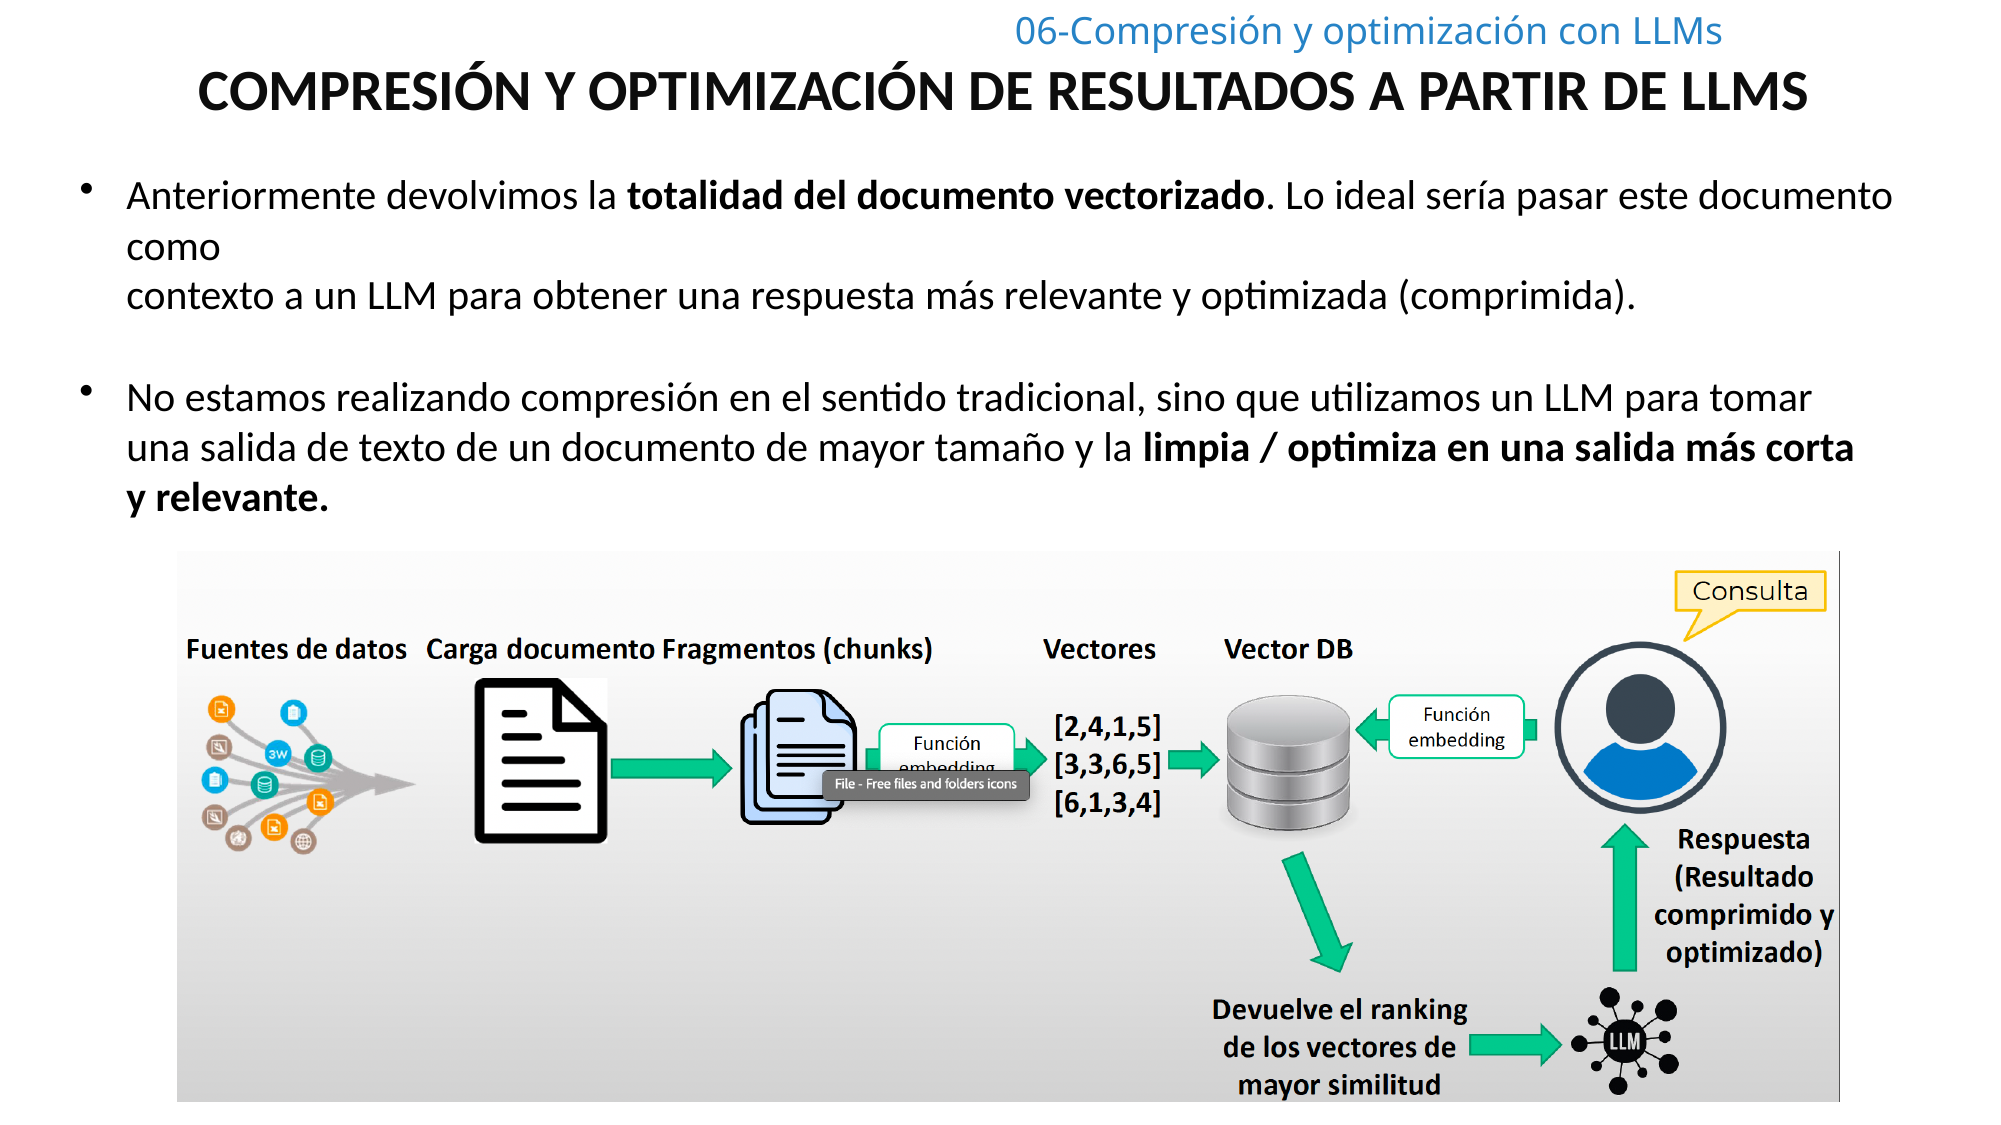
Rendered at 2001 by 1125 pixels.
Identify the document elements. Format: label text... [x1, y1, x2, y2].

text_box 06-Compresión y optimización con LLMs [999, 0, 2000, 60]
picture [176, 550, 1840, 1102]
text_box Anteriormente devolvimos la totalidad del documento vectorizado. Lo ideal sería pasar este documento como contexto a un LLM para obtener una respuesta más relevante y optimizada (comprimida). No estamos realizando compresión en el sentido tradicional, sino que utilizamos un LLM para tomar una salida de texto de un documento de mayor tamaño y la limpia / optimiza en una salida más corta y relevante. [77, 166, 1958, 611]
title Compresión y optimización de resultados a partir de LLMs [177, 0, 1823, 166]
